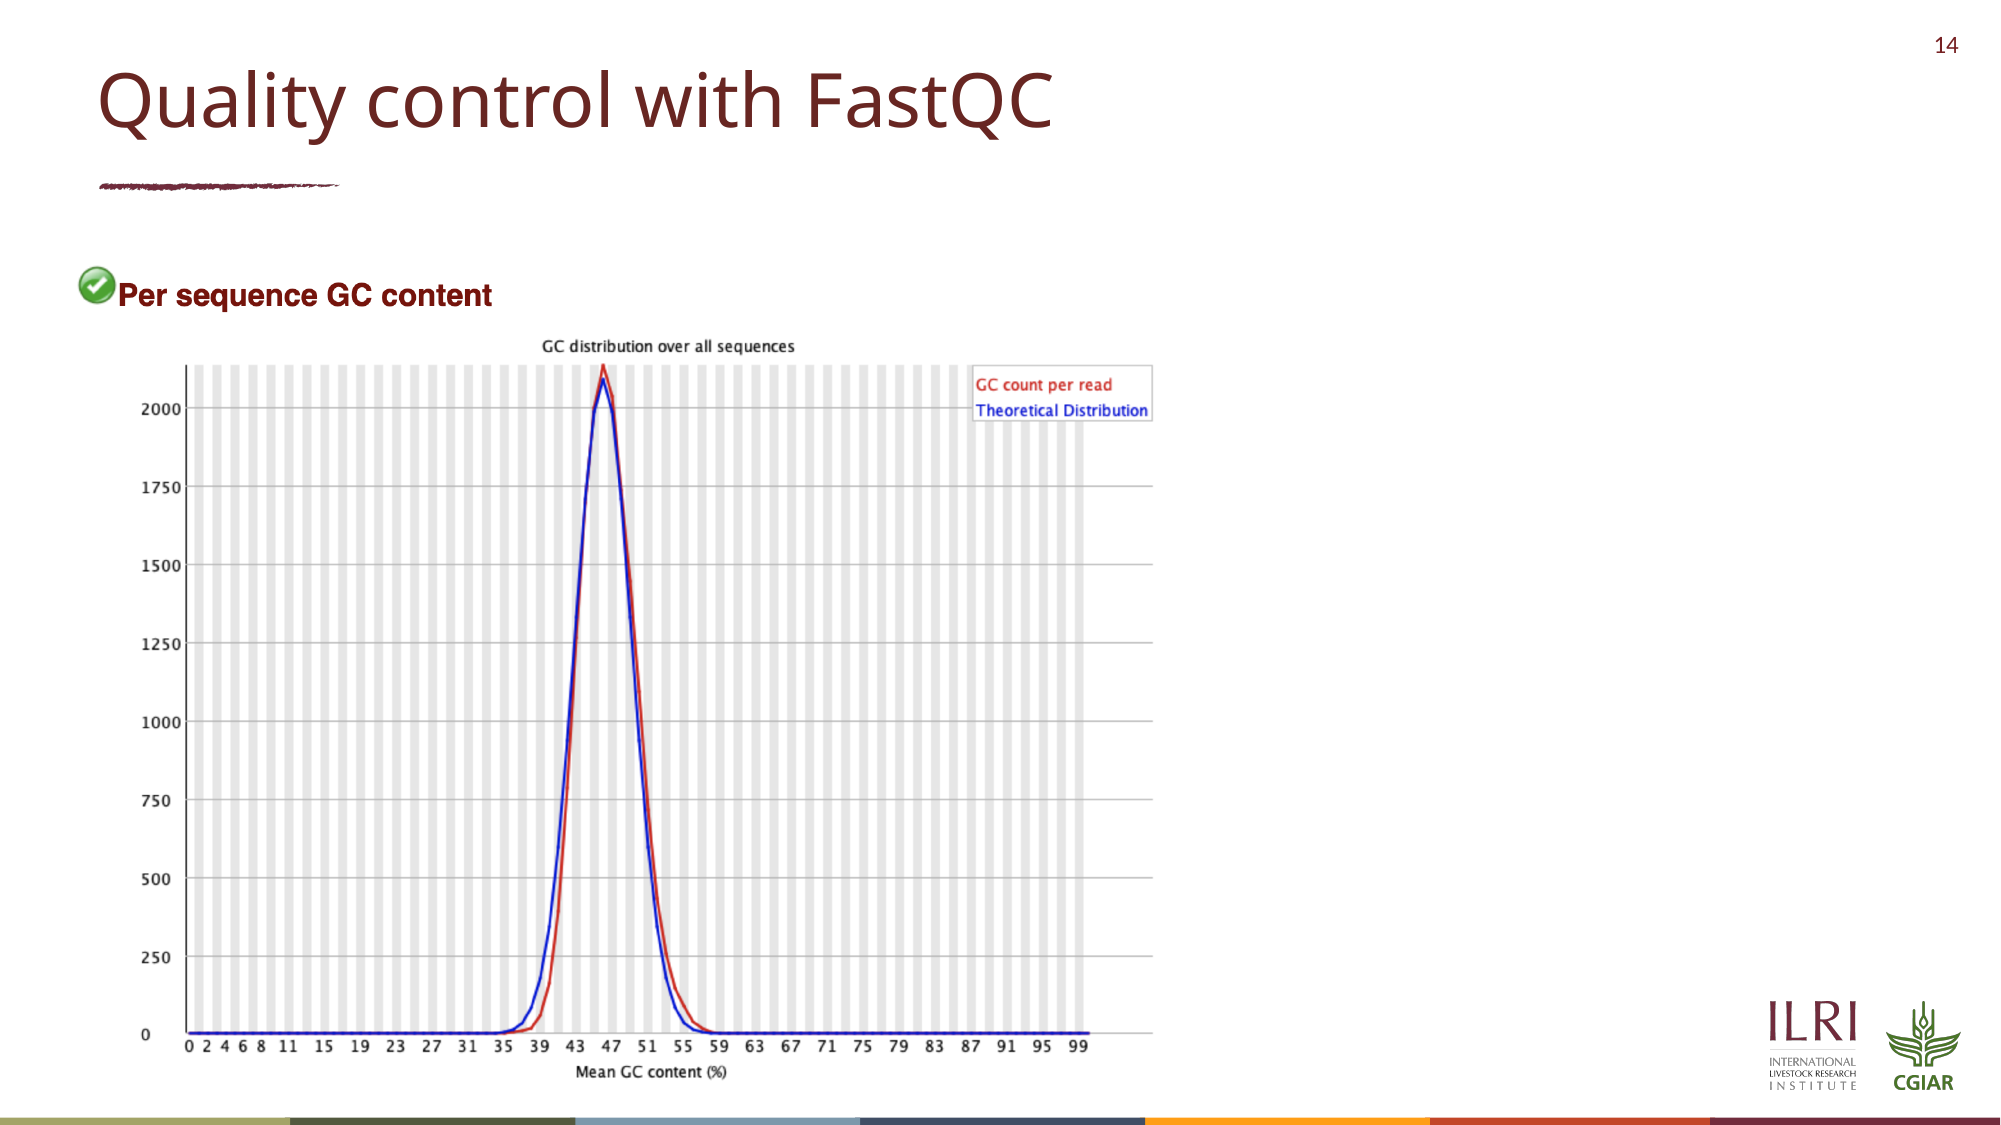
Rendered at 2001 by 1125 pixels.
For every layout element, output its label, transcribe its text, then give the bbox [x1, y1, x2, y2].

picture [66, 256, 1177, 1092]
picture [99, 183, 340, 191]
title Quality control with FastQC [81, 45, 1881, 157]
picture [1770, 1001, 1961, 1090]
